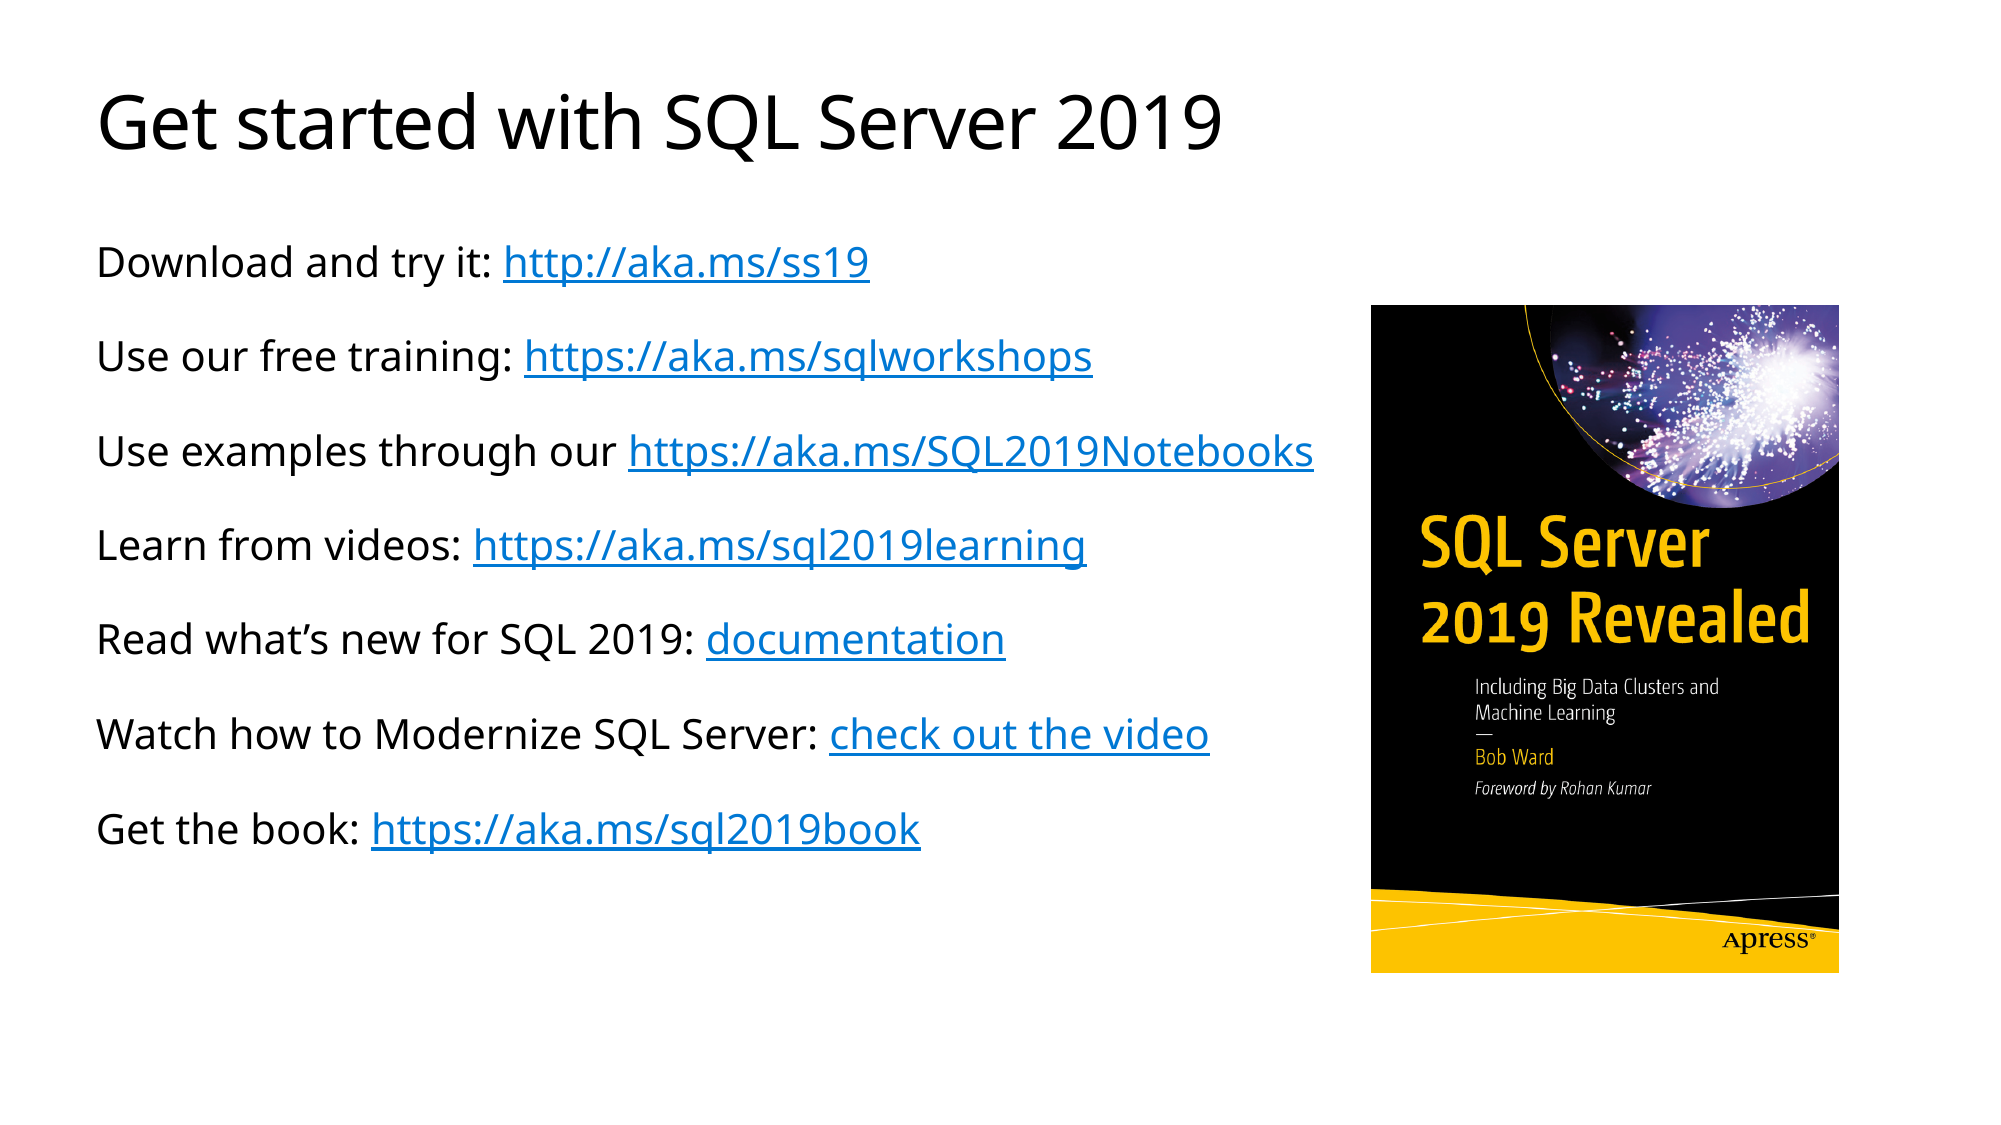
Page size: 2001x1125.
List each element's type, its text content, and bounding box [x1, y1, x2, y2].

picture [1371, 305, 1840, 974]
list Download and try it: http://aka.ms/ss19 Use our free training: https://aka.ms/sqlworkshops Use examples through our https://aka.ms/SQL2019Notebooks Learn from videos: https://aka.ms/sql2019learning Read what’s new for SQL 2019: documentation Watch how to Modernize SQL Server: check out the video Get the book: https://aka.ms/sql2019book [95, 235, 1904, 817]
title Get started with SQL Server 2019 [96, 75, 1904, 166]
